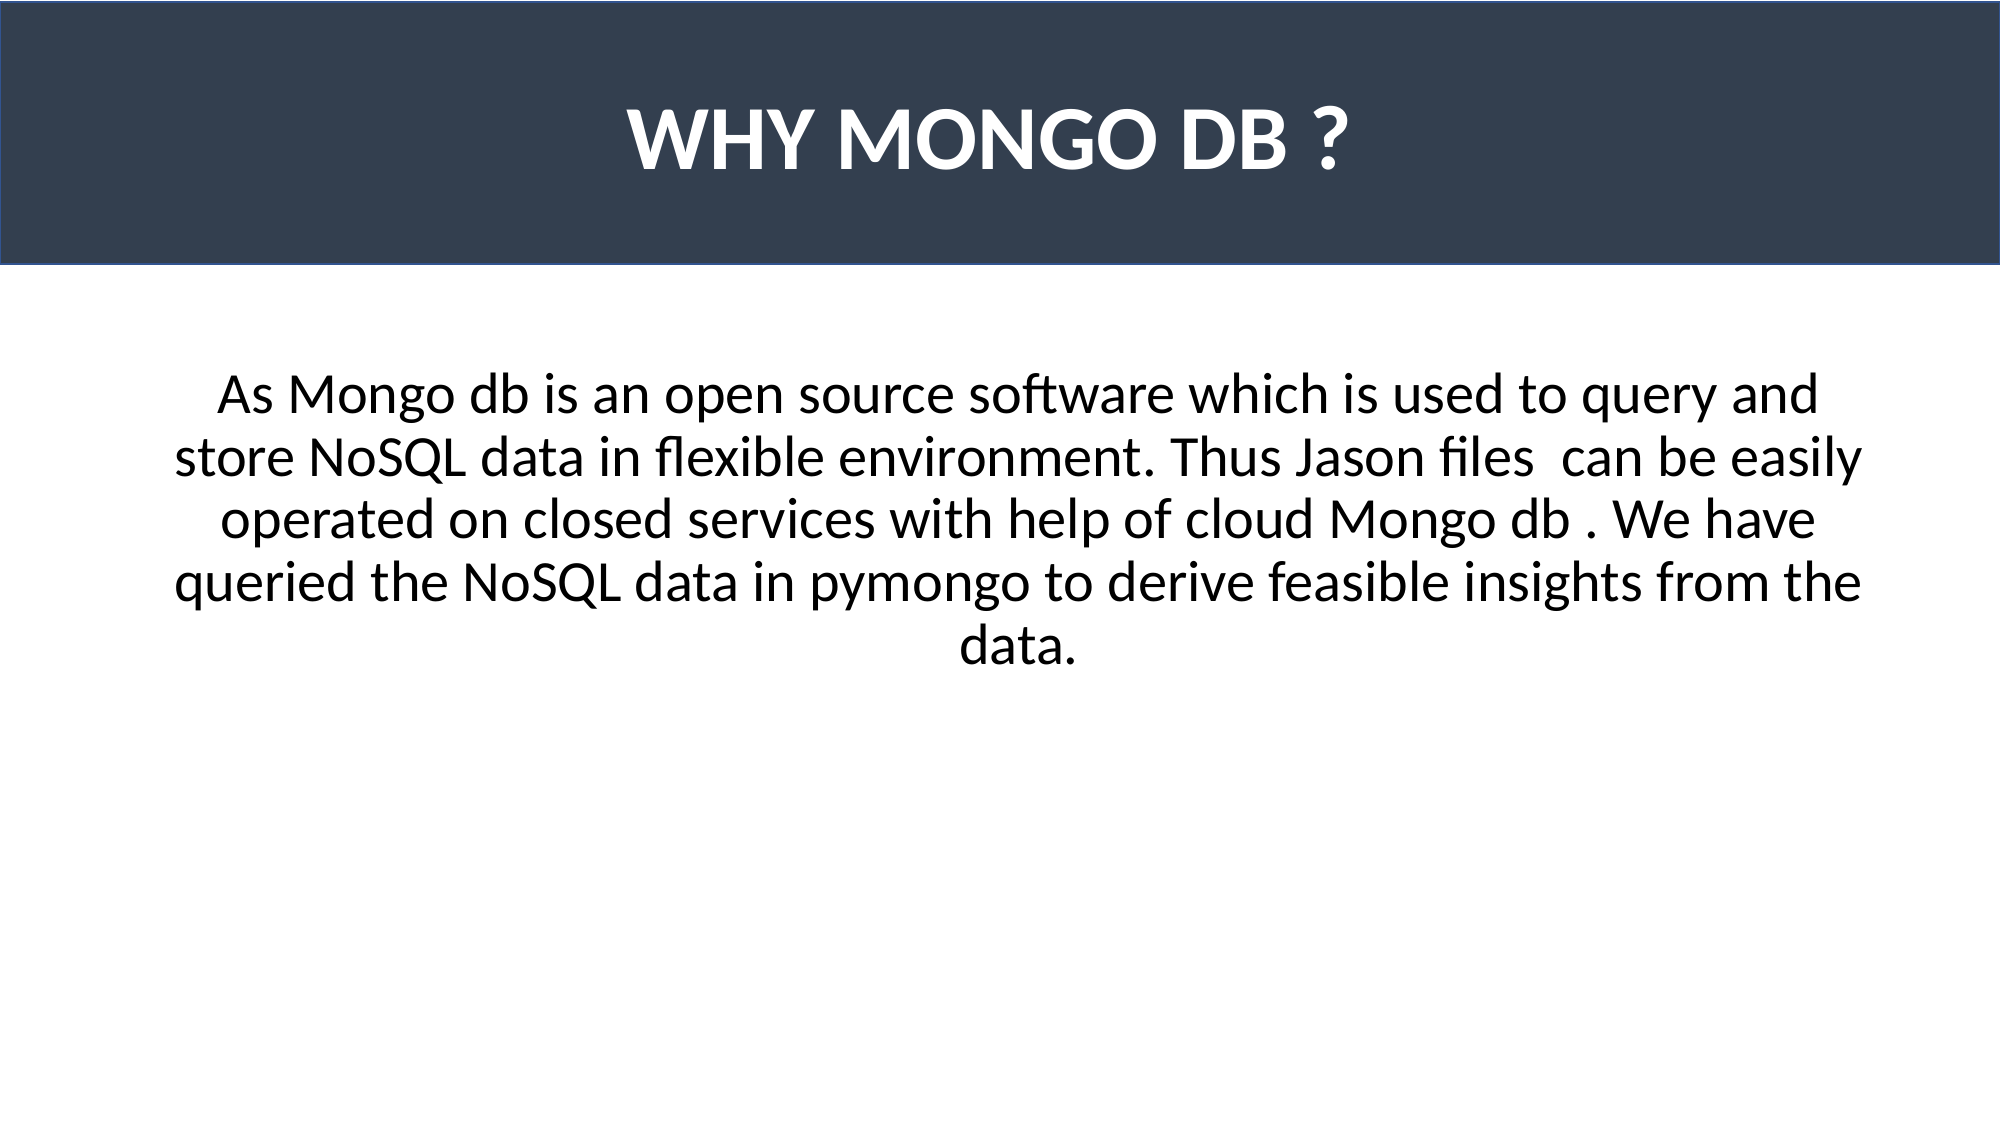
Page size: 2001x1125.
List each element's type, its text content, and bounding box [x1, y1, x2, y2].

subtitle As Mongo db is an open source software which is used to query and store NoSQL data in flexible environment. Thus Jason files can be easily operated on closed services with help of cloud Mongo db . We have queried the NoSQL data in pymongo to derive feasible insights from the data. [150, 355, 1889, 750]
text_box WHY MONGO DB ? [0, 1, 2000, 265]
